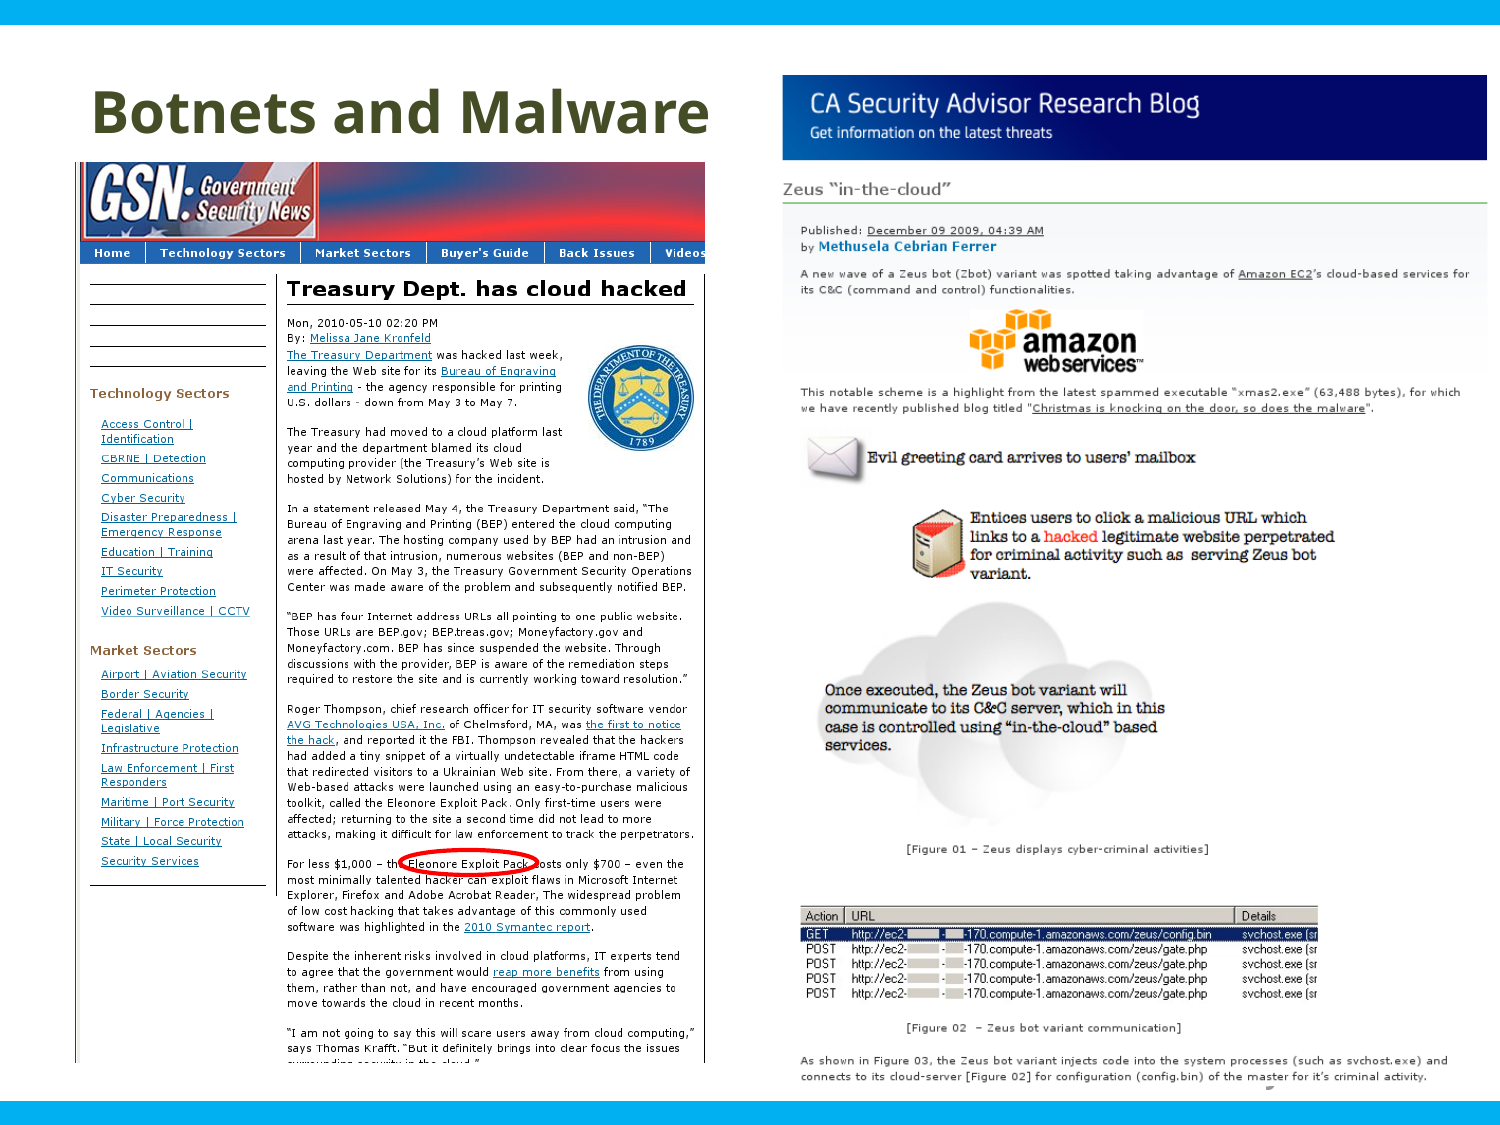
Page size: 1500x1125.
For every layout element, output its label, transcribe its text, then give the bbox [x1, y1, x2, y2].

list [774, 74, 1488, 1086]
picture [74, 162, 706, 1063]
title Botnets and Malware [74, 44, 763, 176]
